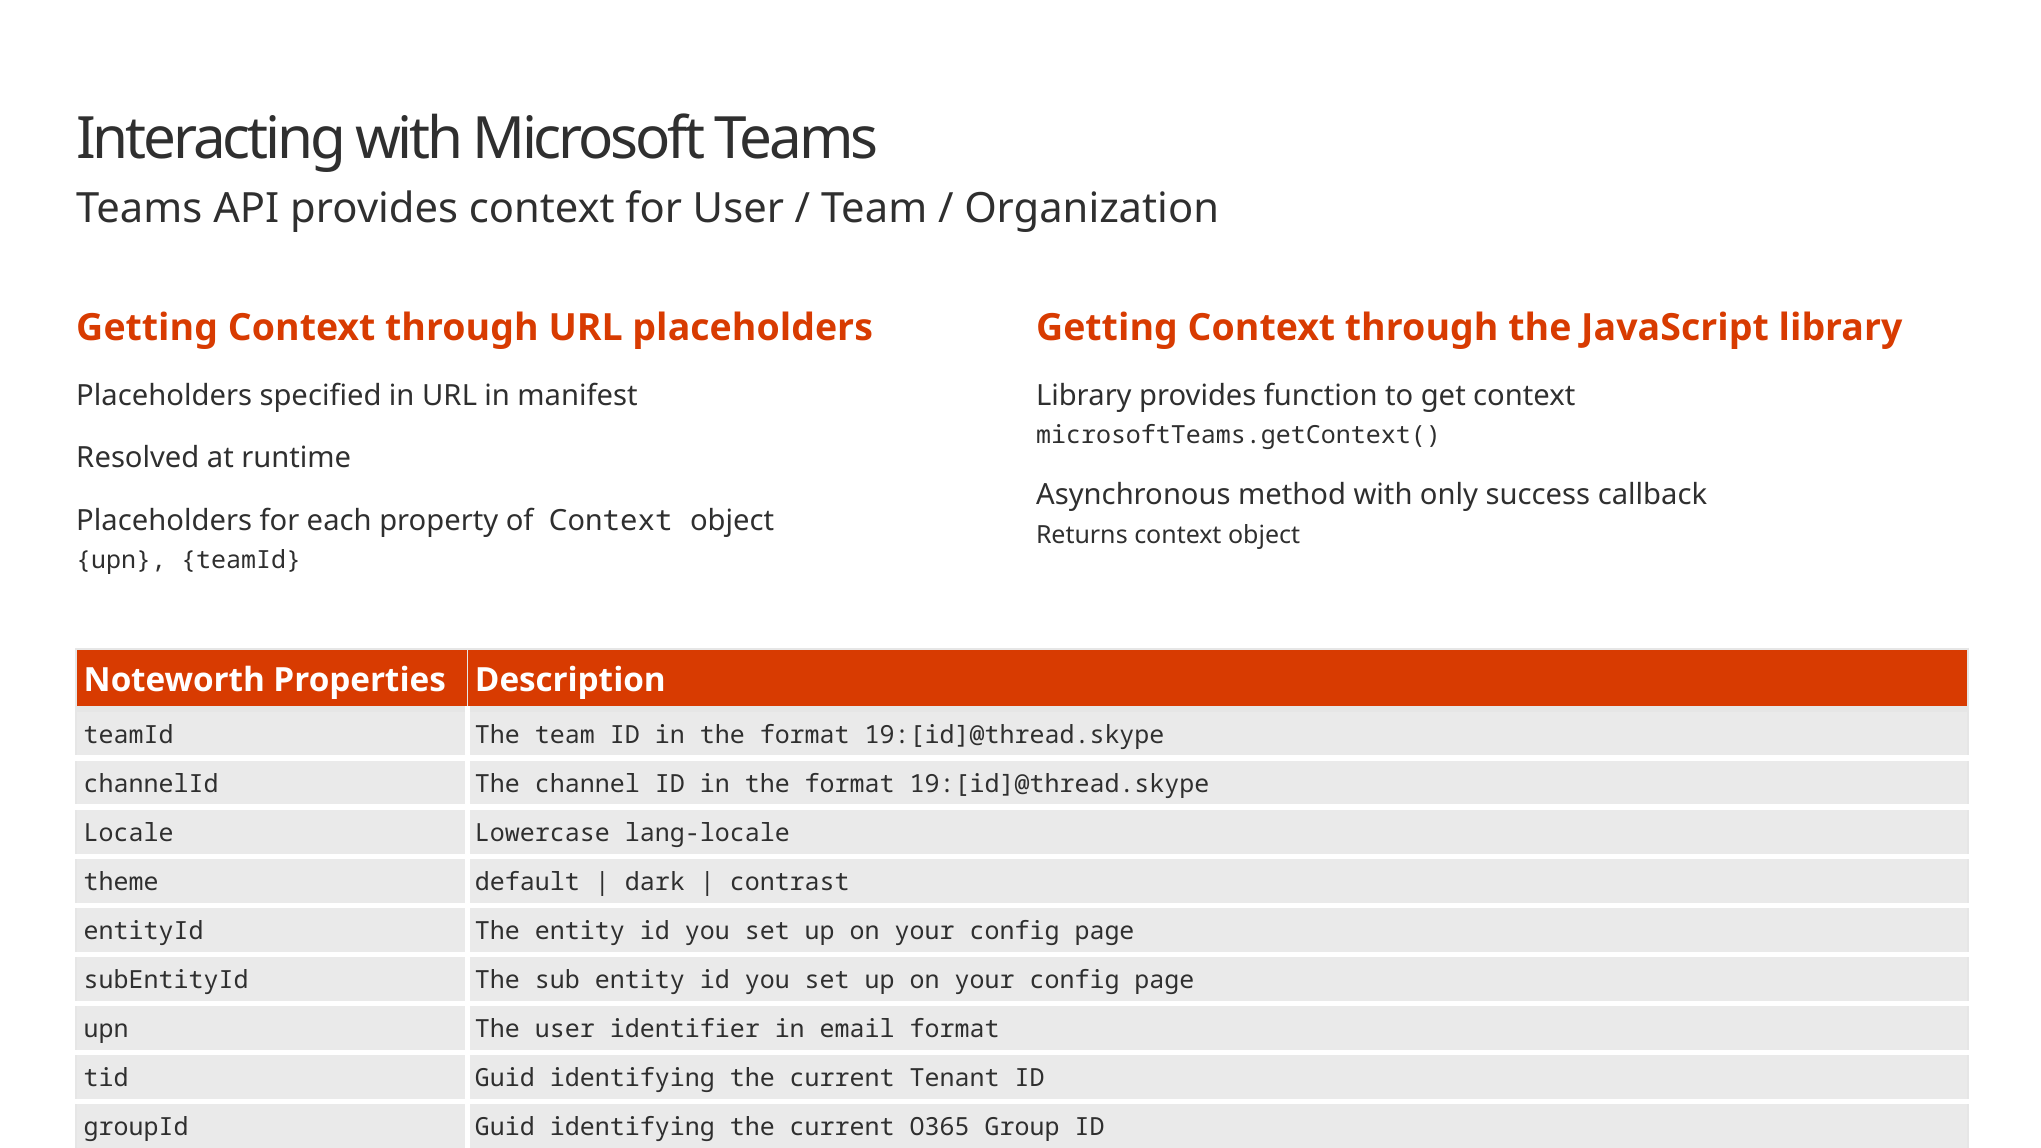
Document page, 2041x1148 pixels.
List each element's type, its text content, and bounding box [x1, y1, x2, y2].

table_cell The team ID in the format 19:[id]@thread.skype [470, 712, 1967, 755]
table_cell The channel ID in the format 19:[id]@thread.skype [470, 761, 1967, 804]
title Interacting with Microsoft Teams [76, 103, 1969, 172]
table_cell entityId [77, 908, 465, 952]
table_cell Locale [77, 810, 465, 854]
table_cell groupId [77, 1104, 465, 1148]
table_cell Guid identifying the current Tenant ID [470, 1055, 1967, 1099]
table_cell teamId [77, 712, 465, 755]
table_cell default | dark | contrast [470, 859, 1967, 903]
table_header Noteworth Properties [77, 650, 467, 706]
table_cell Lowercase lang-locale [470, 810, 1967, 854]
table_cell Guid identifying the current O365 Group ID [470, 1104, 1967, 1148]
table_cell The user identifier in email format [470, 1006, 1967, 1050]
table_cell The sub entity id you set up on your config page [470, 957, 1967, 1001]
table_cell subEntityId [77, 957, 465, 1001]
table_header Description [468, 650, 1967, 706]
list Teams API provides context for User / Team / Organization [76, 180, 1969, 232]
table_cell tid [77, 1055, 465, 1099]
list Getting Context through the JavaScript library Library provides function to get context microsoftTeams.getContext() Asynchronous method with only success callback Returns context object [1036, 310, 1950, 551]
table_cell channelId [77, 761, 465, 804]
list Getting Context through URL placeholders Placeholders specified in URL in manifest Resolved at runtime Placeholders for each property of Context object {upn}, {teamId} [76, 310, 1002, 576]
table_cell theme [77, 859, 465, 903]
table_cell The entity id you set up on your config page [470, 908, 1967, 952]
table_cell upn [77, 1006, 465, 1050]
